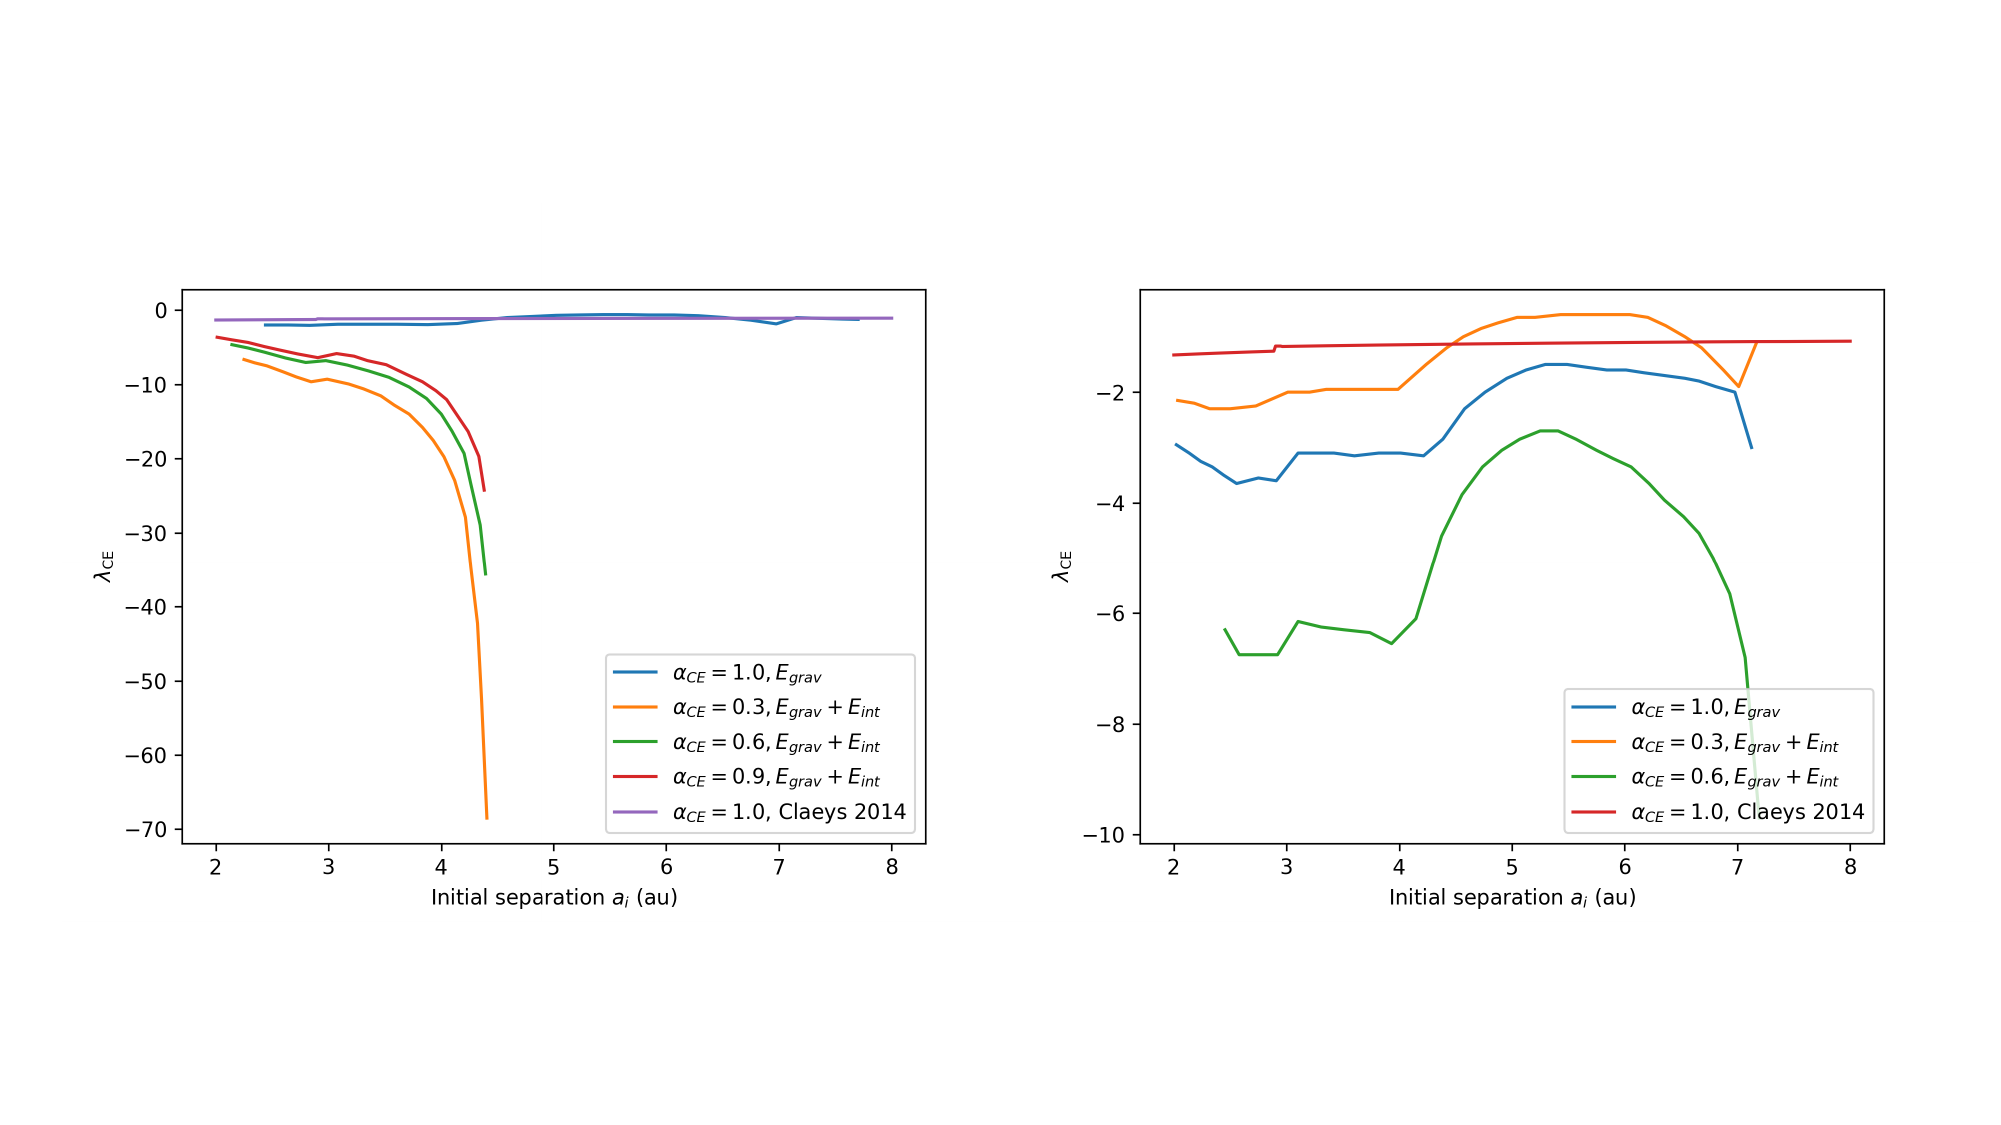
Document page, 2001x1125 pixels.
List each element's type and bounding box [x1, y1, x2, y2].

picture [62, 203, 1980, 922]
